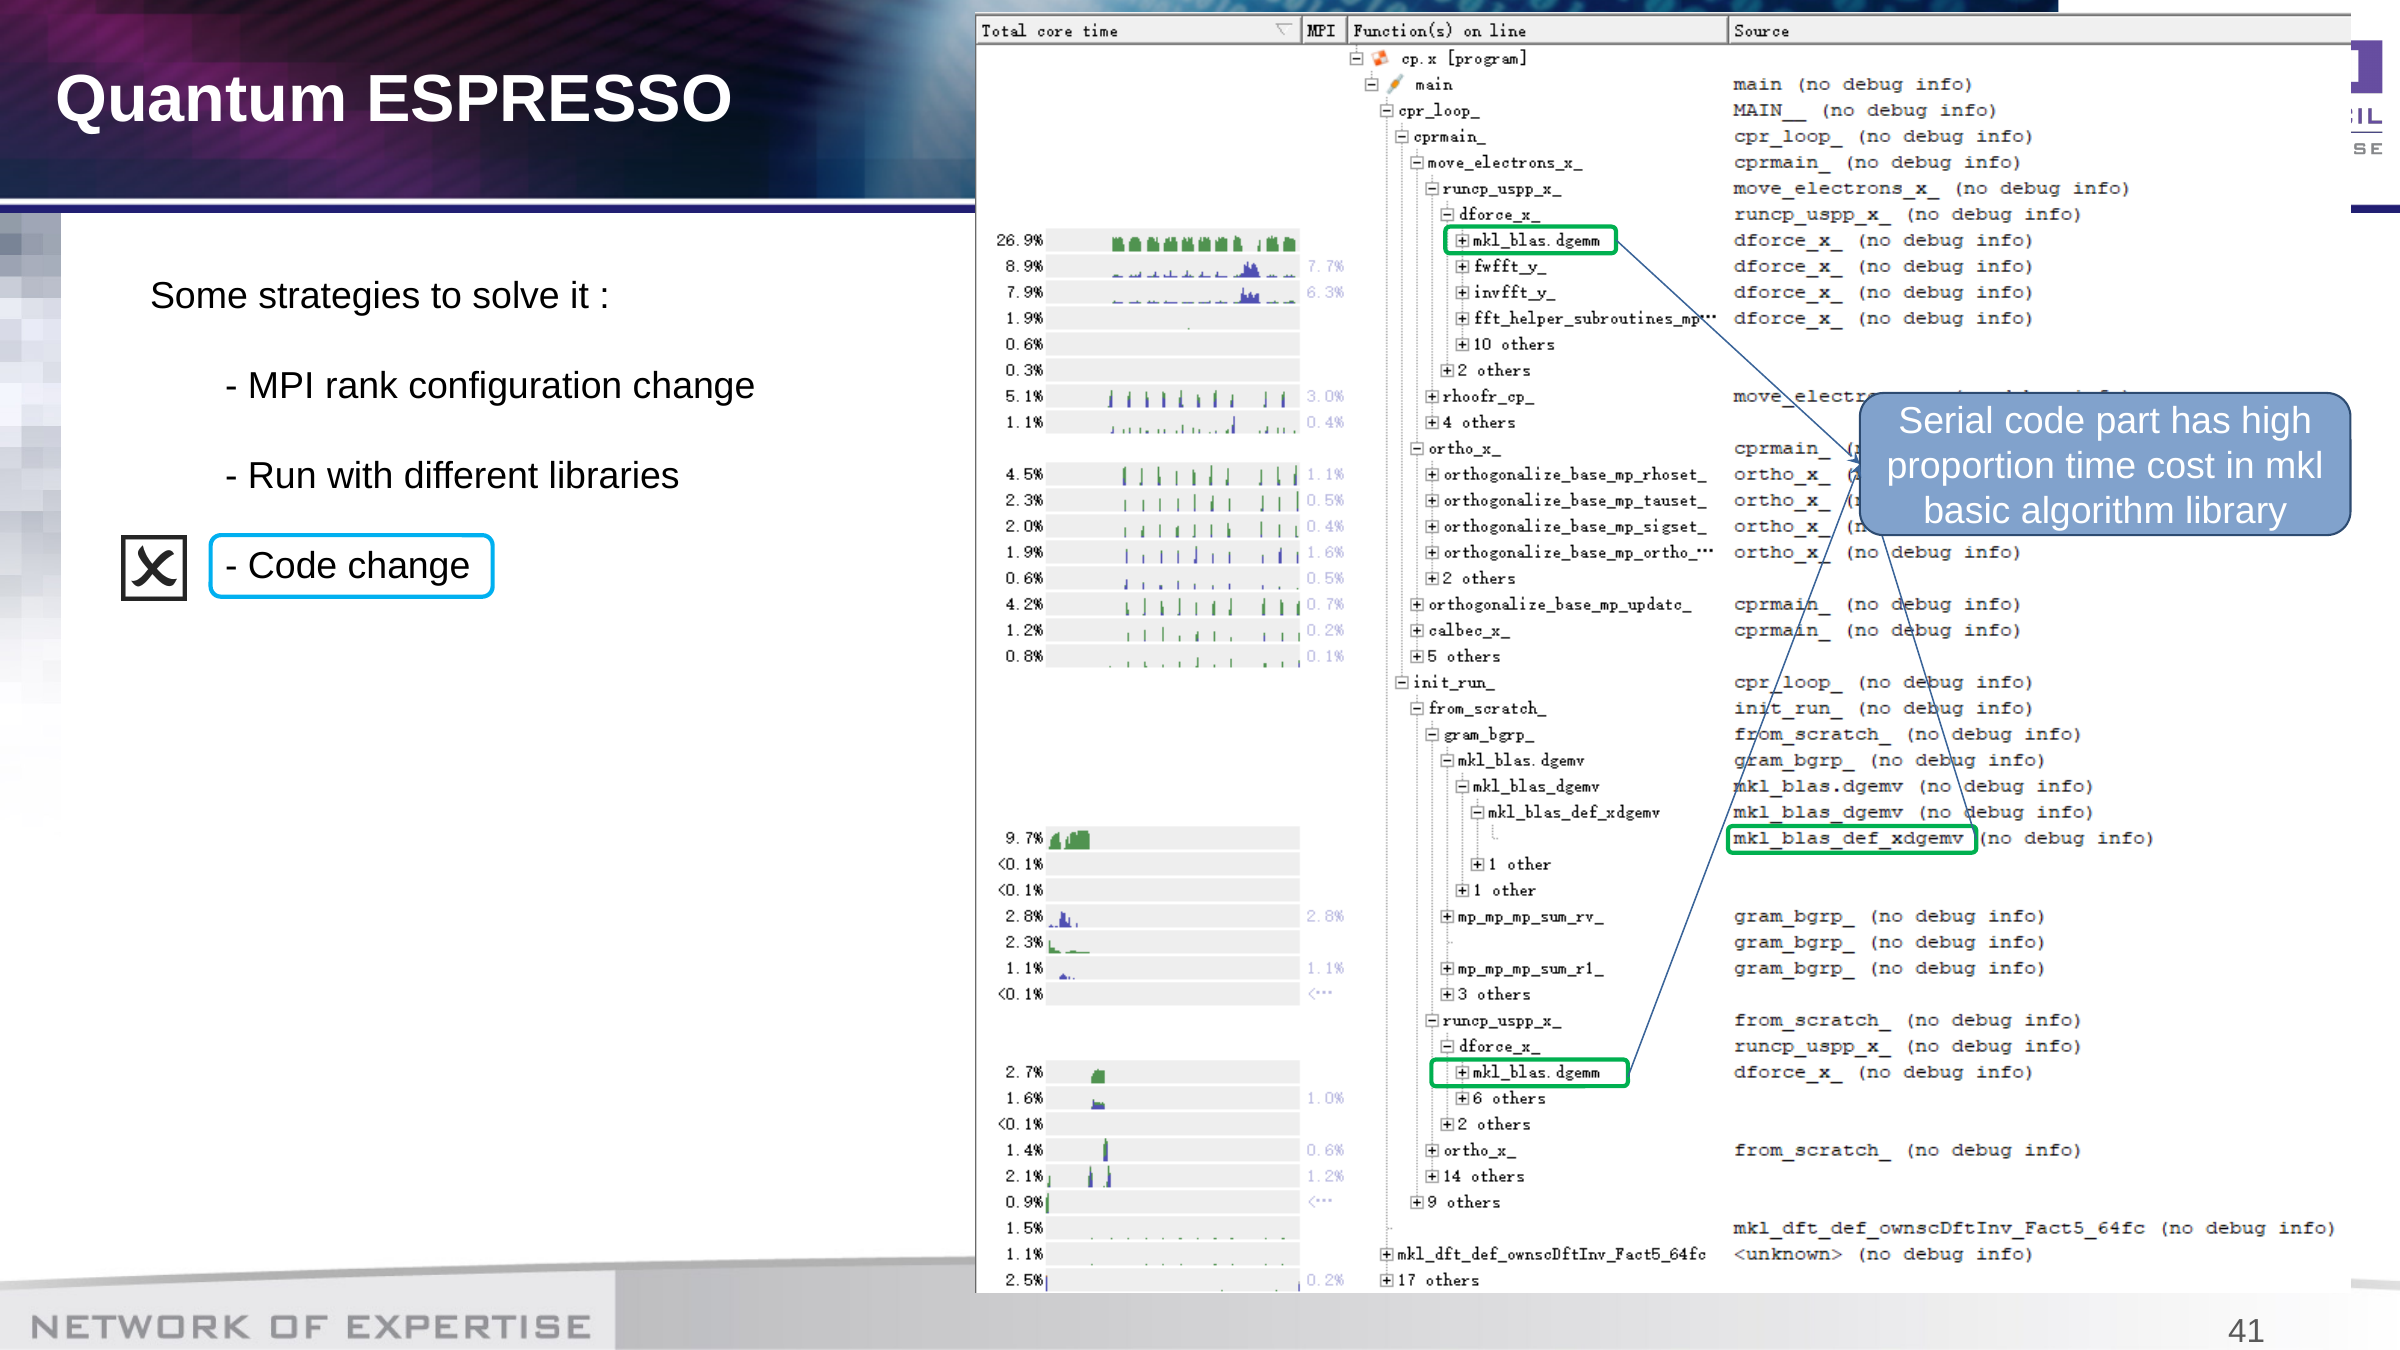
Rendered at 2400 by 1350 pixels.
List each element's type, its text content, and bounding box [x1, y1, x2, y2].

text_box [1615, 239, 1861, 465]
text_box [210, 535, 493, 597]
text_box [1861, 463, 1977, 840]
title Quantum ESPRESSO [40, 12, 974, 178]
text_box Some strategies to solve it : - MPI rank configuration change - Run with different libraries - Code change [134, 263, 799, 620]
picture [0, 0, 2400, 1350]
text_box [1627, 463, 1861, 1078]
picture [120, 534, 188, 602]
